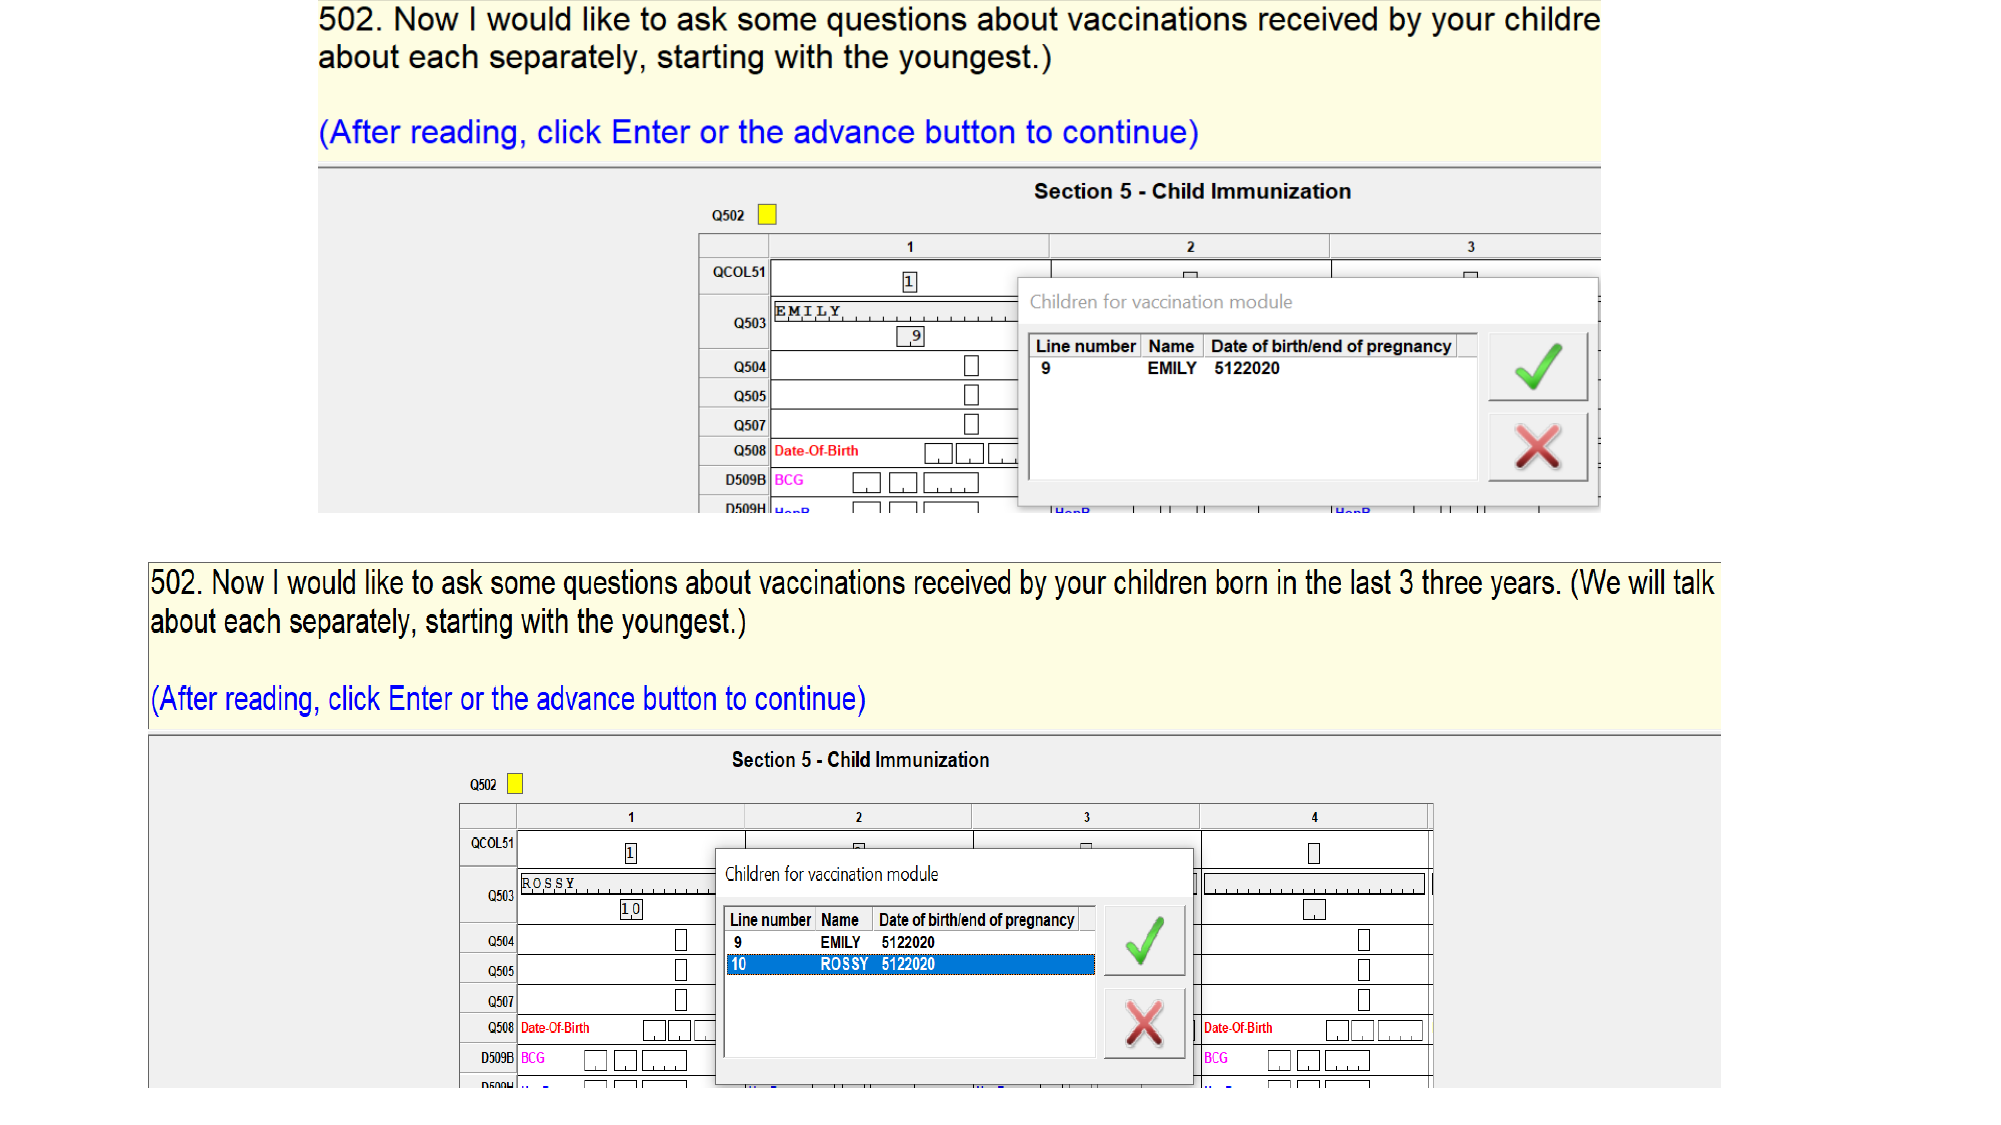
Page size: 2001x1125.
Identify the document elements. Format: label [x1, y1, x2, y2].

picture [318, 0, 1602, 513]
picture [148, 562, 1721, 1088]
